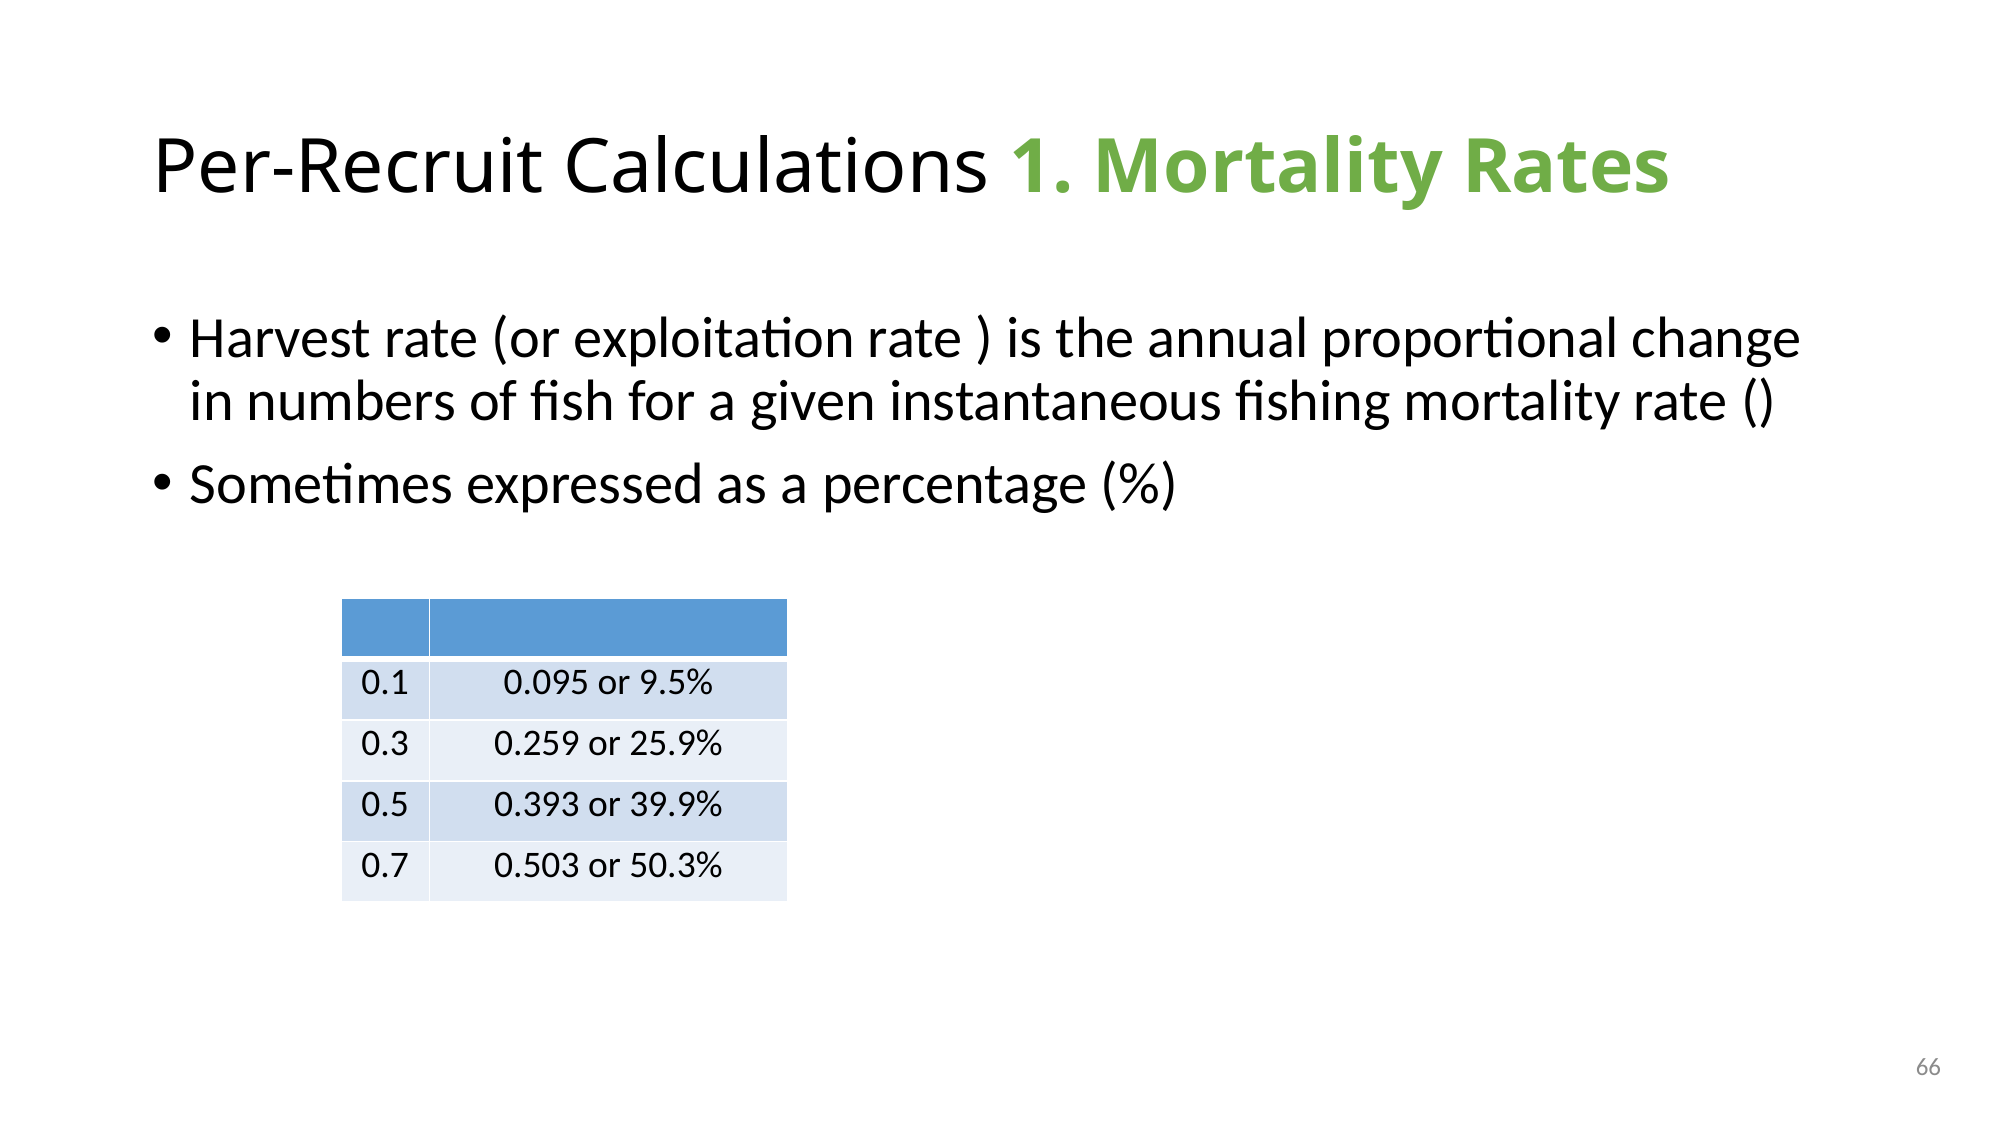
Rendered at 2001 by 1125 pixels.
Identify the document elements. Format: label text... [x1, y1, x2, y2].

title Per-Recruit Calculations 1. Mortality Rates [137, 59, 1863, 278]
slide_number 66 [1506, 1035, 1957, 1096]
